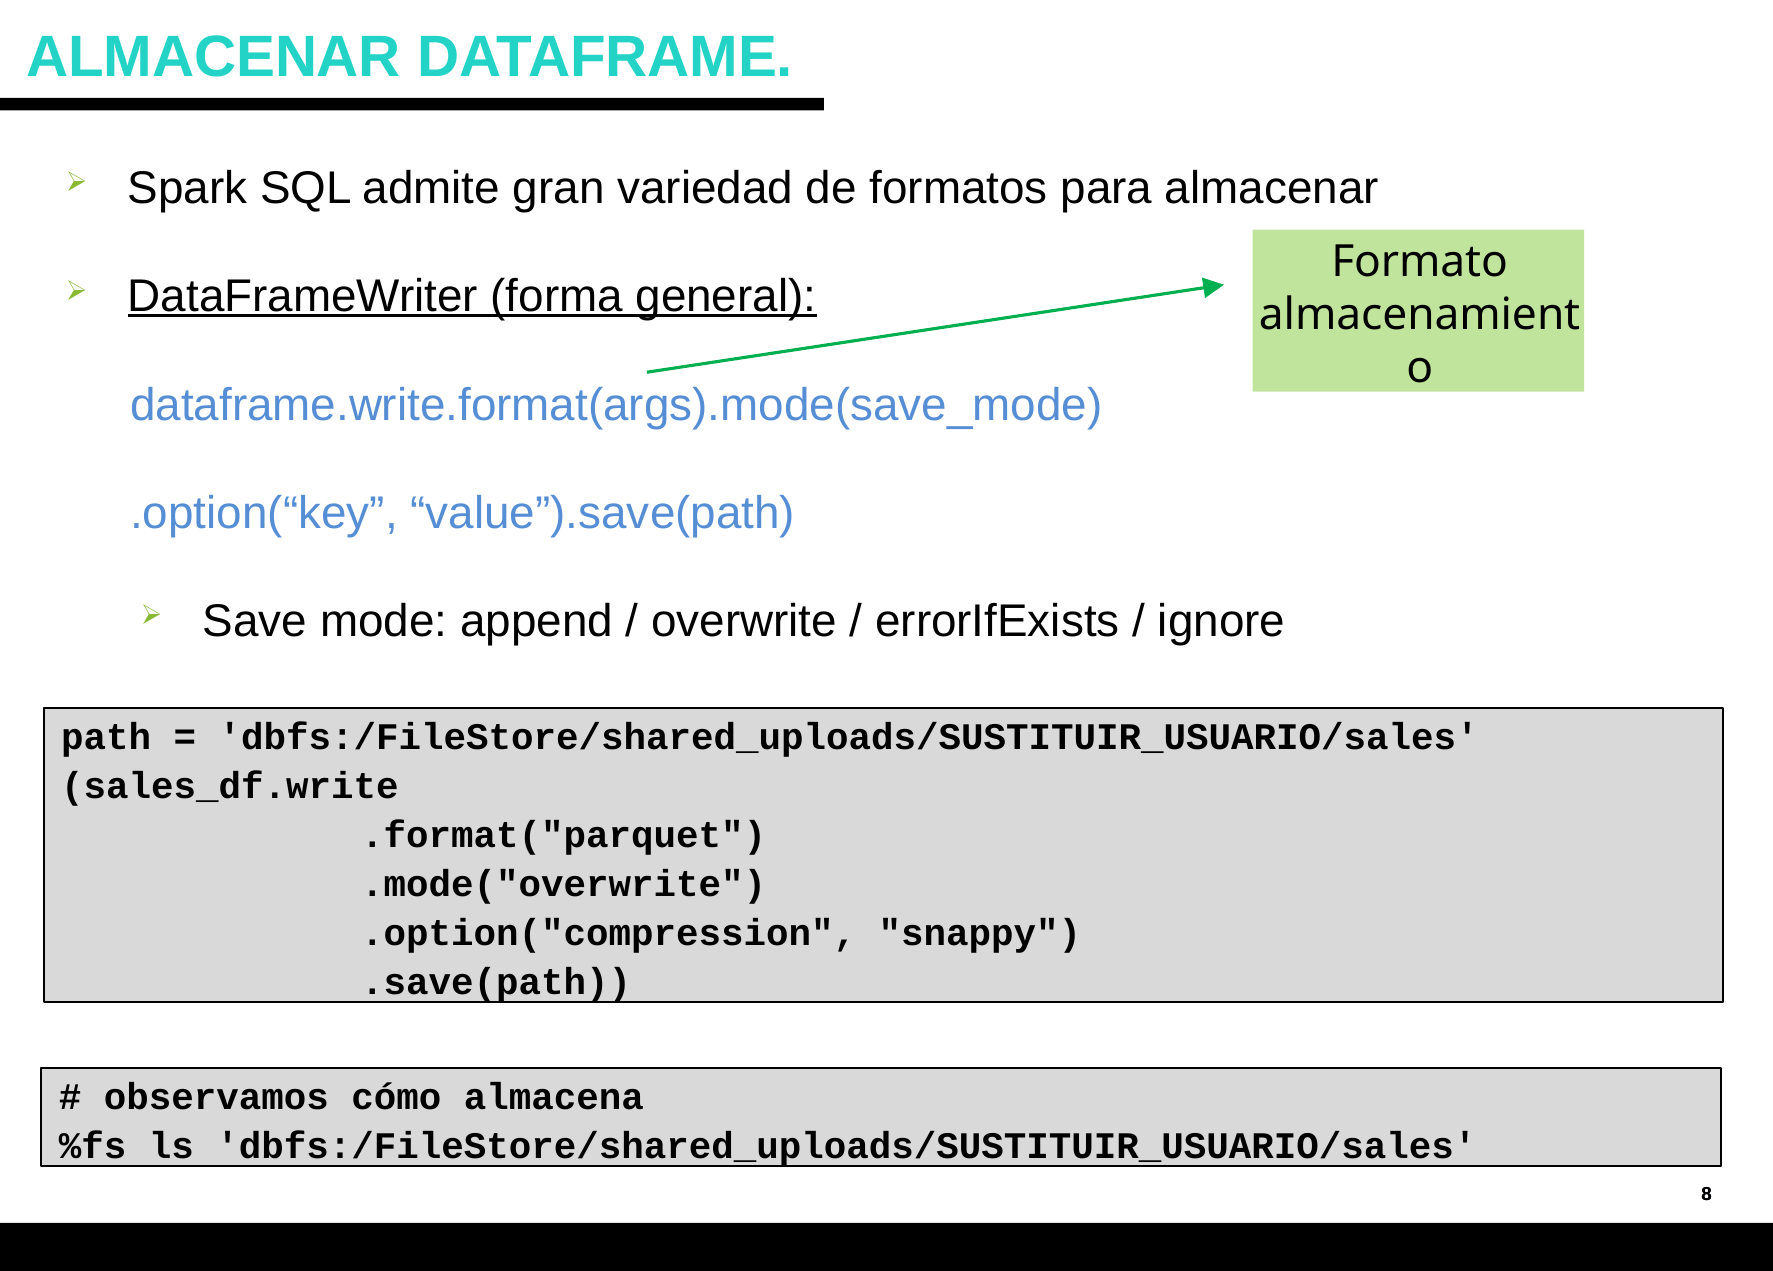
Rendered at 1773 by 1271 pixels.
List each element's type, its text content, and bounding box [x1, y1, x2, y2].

text_box [0, 96, 826, 112]
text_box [646, 284, 1225, 373]
text_box Formato almacenamiento [1252, 229, 1585, 392]
text_box Spark SQL admite gran variedad de formatos para almacenar DataFrameWriter (forma general): dataframe.write.format(args).mode(save_mode) .option(“key”, “value”).save(path) Save mode: append / overwrite / errorIfExists / ignore [48, 122, 1763, 654]
text_box 8 [1686, 1162, 1756, 1223]
text_box path = 'dbfs:/FileStore/shared_uploads/SUSTITUIR_USUARIO/sales' (sales_df.write .format("parquet") .mode("overwrite") .option("compression", "snappy") .save(path)) [43, 707, 1724, 1003]
text_box [348, 0, 499, 96]
title ALMACENAR DATAFRAME. [11, 10, 348, 96]
text_box # observamos cómo almacena %fs ls 'dbfs:/FileStore/shared_uploads/SUSTITUIR_USUARIO/sales' [41, 1068, 1721, 1167]
title ALMACENAR DATAFRAME. [499, 10, 1612, 111]
